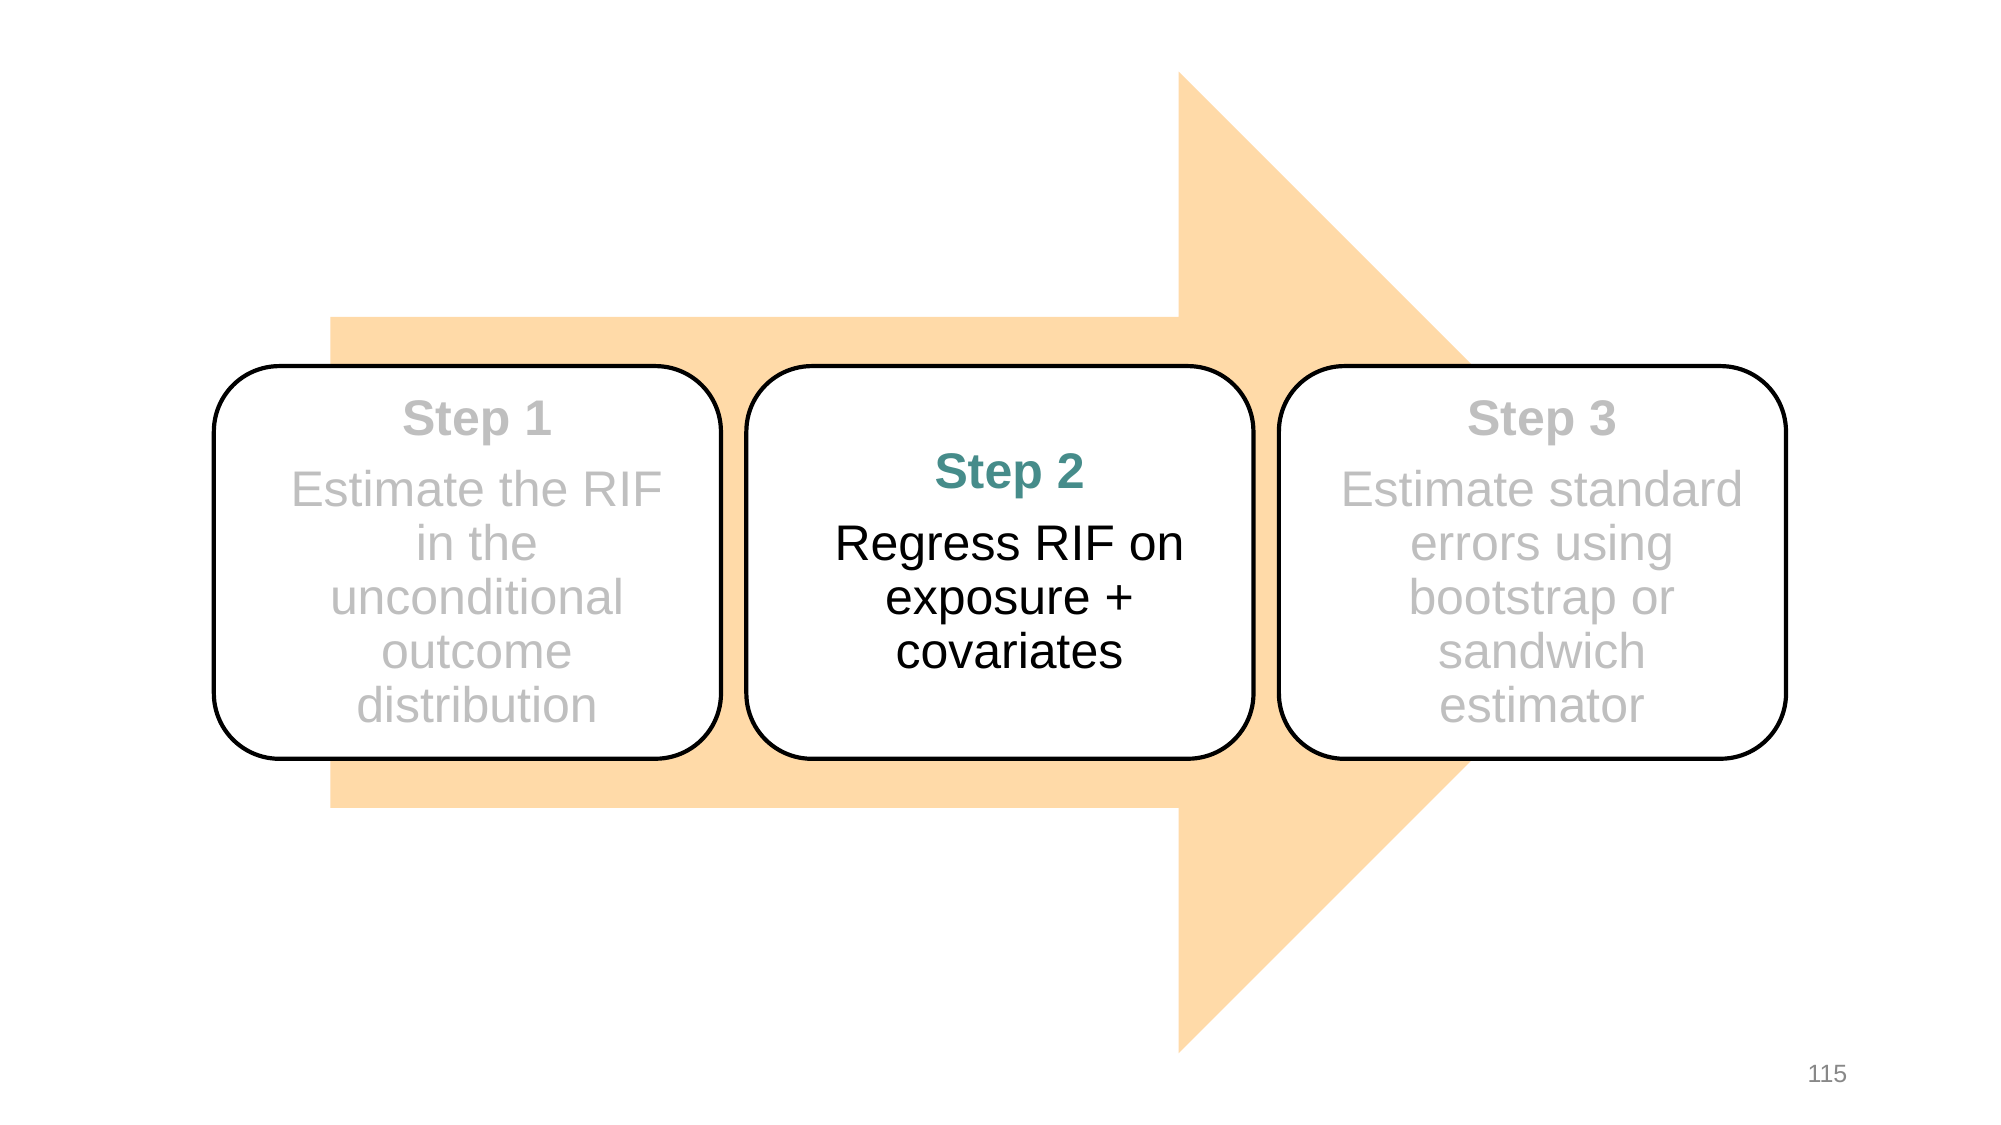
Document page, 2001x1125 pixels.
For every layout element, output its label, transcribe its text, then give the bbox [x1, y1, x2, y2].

slide_number 115 [1412, 1042, 1863, 1103]
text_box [211, 71, 1788, 1054]
